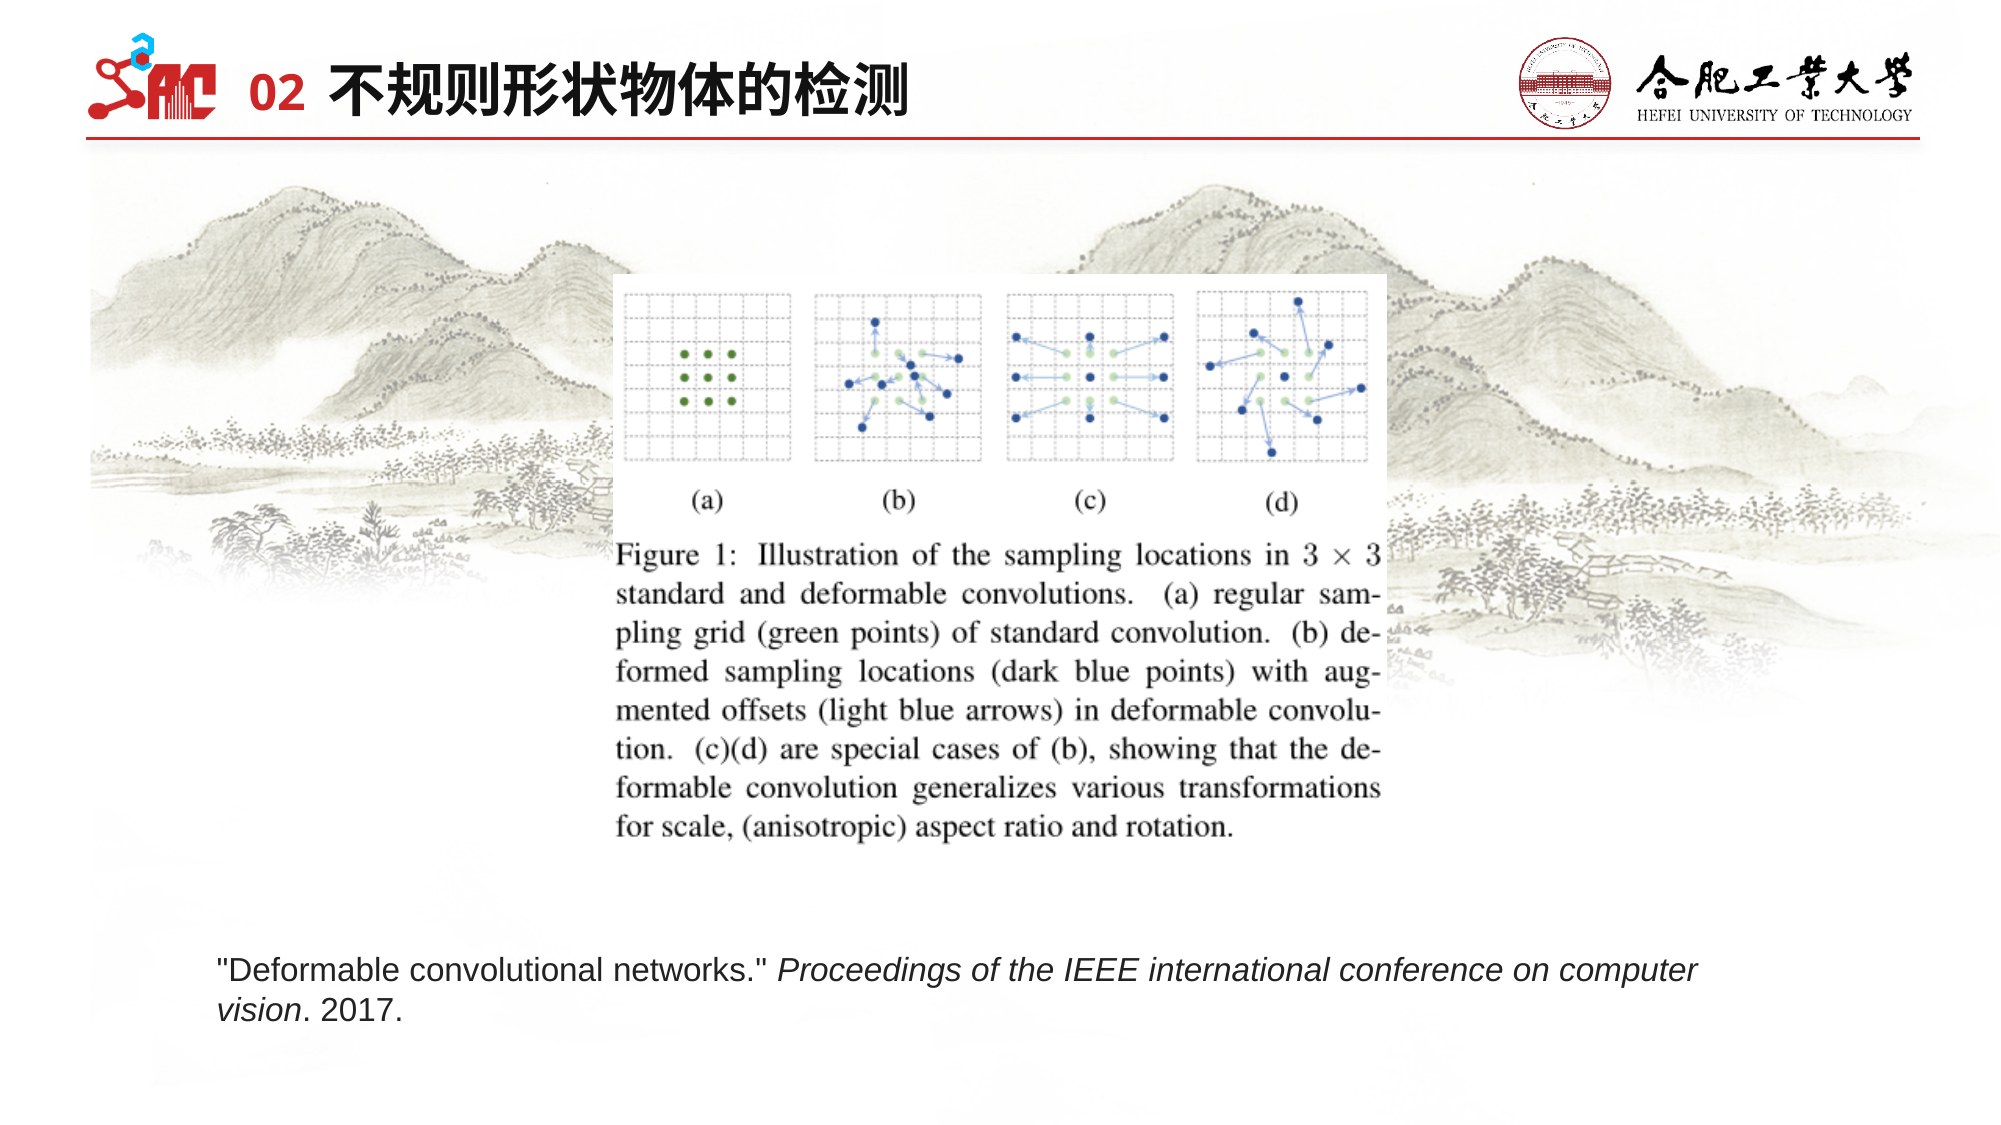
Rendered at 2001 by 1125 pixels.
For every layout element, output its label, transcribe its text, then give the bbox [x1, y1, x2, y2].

text_box "Deformable convolutional networks." Proceedings of the IEEE international conference on computer vision. 2017. [201, 940, 1799, 1035]
text_box 不规则形状物体的检测 [313, 45, 957, 131]
picture [0, 0, 2001, 1125]
text_box 02 [233, 40, 367, 131]
